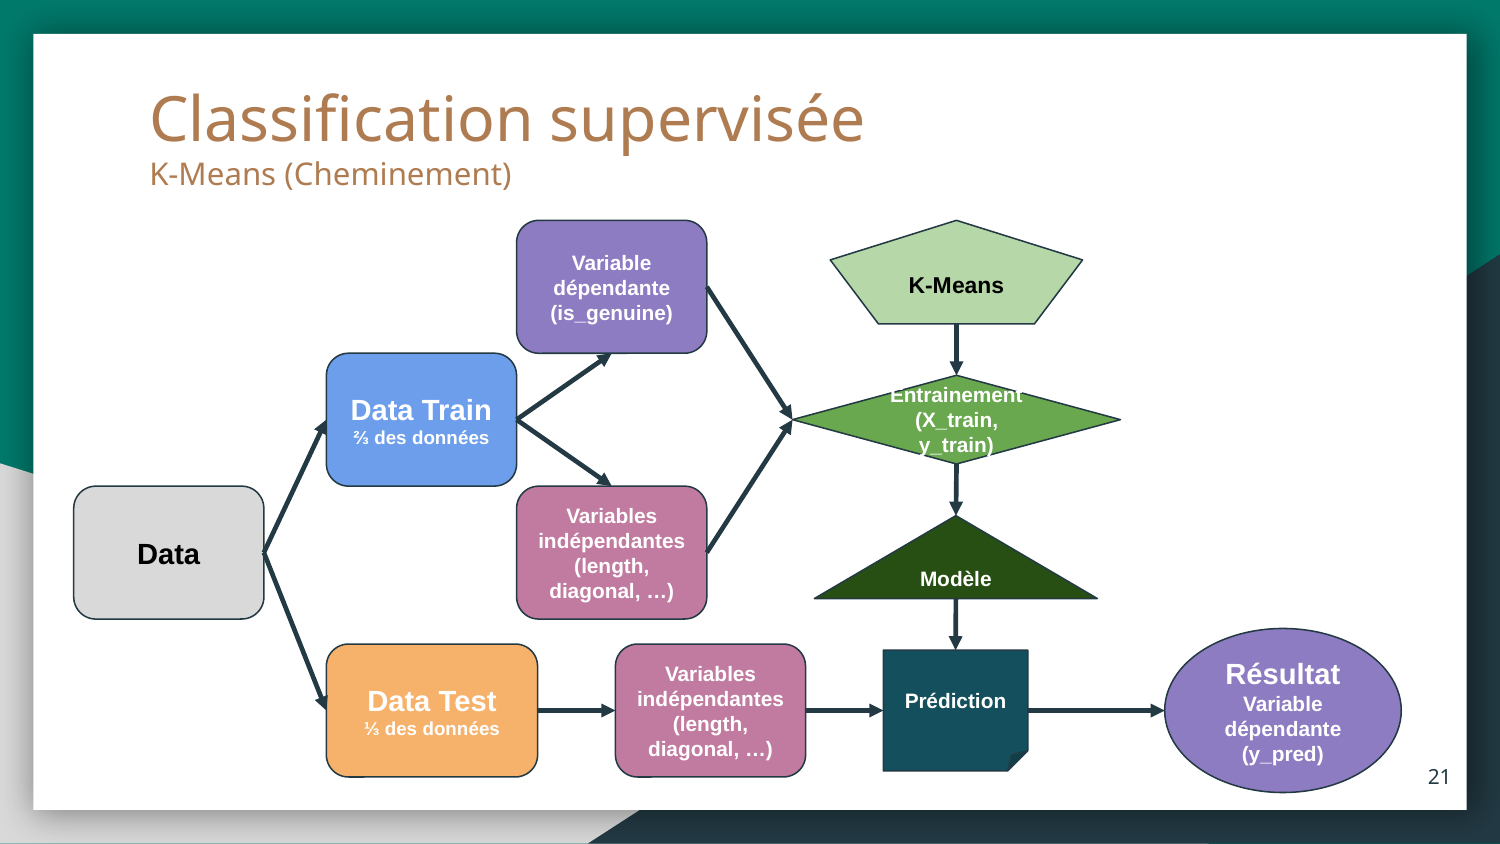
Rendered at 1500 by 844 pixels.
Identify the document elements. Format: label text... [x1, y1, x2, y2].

text_box Variable dépendante (is_genuine) [516, 220, 707, 354]
text_box Variables indépendantes (length, diagonal, …) [516, 486, 707, 620]
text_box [516, 353, 612, 419]
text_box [263, 558, 327, 711]
text_box Variables indépendantes (length, diagonal, …) [615, 644, 806, 777]
text_box Data Train ⅔ des données [326, 353, 511, 487]
slide_number ‹#› [1376, 745, 1467, 810]
text_box Entrainement (X_train, y_train) [797, 376, 1121, 464]
title Classification supervisée K-Means (Cheminement) [134, 63, 1366, 221]
text_box K-Means [830, 220, 1083, 324]
text_box Modèle [814, 518, 1098, 599]
text_box Prédiction [883, 650, 1028, 771]
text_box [706, 426, 793, 553]
text_box Data [73, 486, 258, 620]
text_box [263, 419, 327, 553]
text_box Data Test ⅓ des données [326, 644, 538, 777]
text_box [516, 419, 612, 487]
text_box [706, 286, 793, 420]
text_box Résultat Variable dépendante (y_pred) [1164, 628, 1402, 793]
